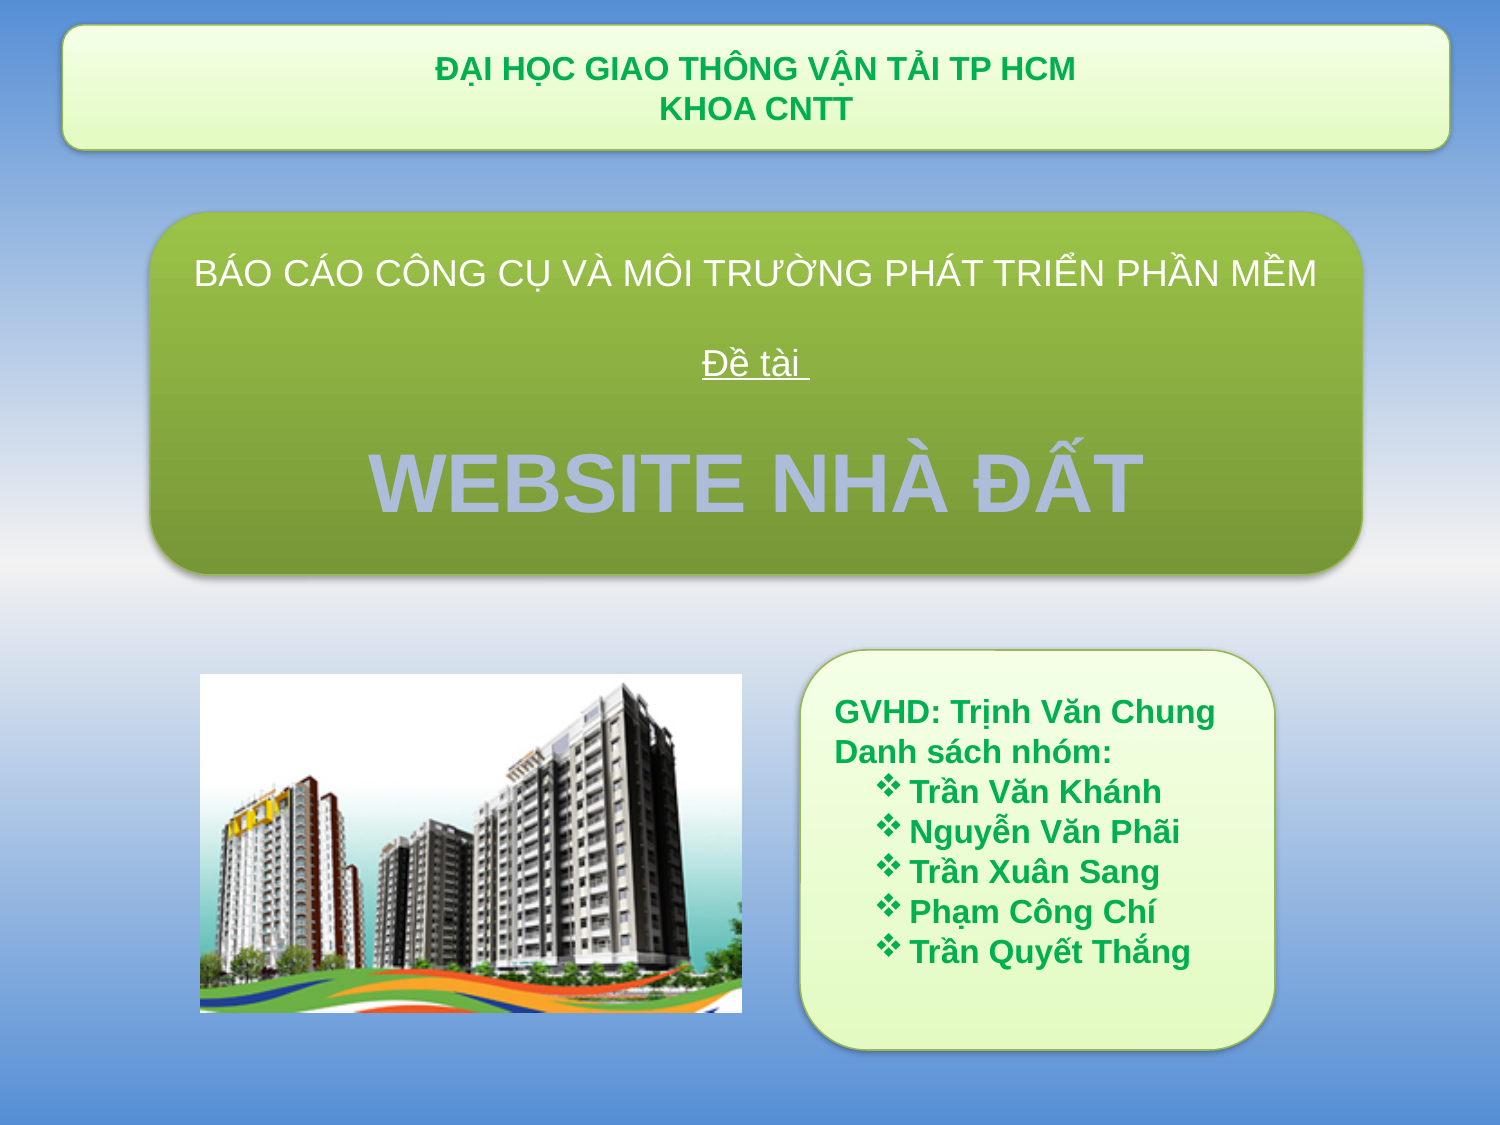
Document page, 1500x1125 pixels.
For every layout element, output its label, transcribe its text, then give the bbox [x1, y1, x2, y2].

text_box BÁO CÁO CÔNG CỤ VÀ MÔI TRƯỜNG PHÁT TRIỂN PHẦN MỀM Đề tài WEBSITE NHÀ ĐẤT [149, 211, 1364, 576]
picture [199, 674, 742, 1013]
text_box ĐẠI HỌC GIAO THÔNG VẬN TẢI TP HCM KHOA CNTT [61, 24, 1451, 151]
text_box GVHD: Trịnh Văn Chung Danh sách nhóm: Trần Văn Khánh Nguyễn Văn Phãi Trần Xuân Sang Phạm Công Chí Trần Quyết Thắng [799, 649, 1276, 1051]
